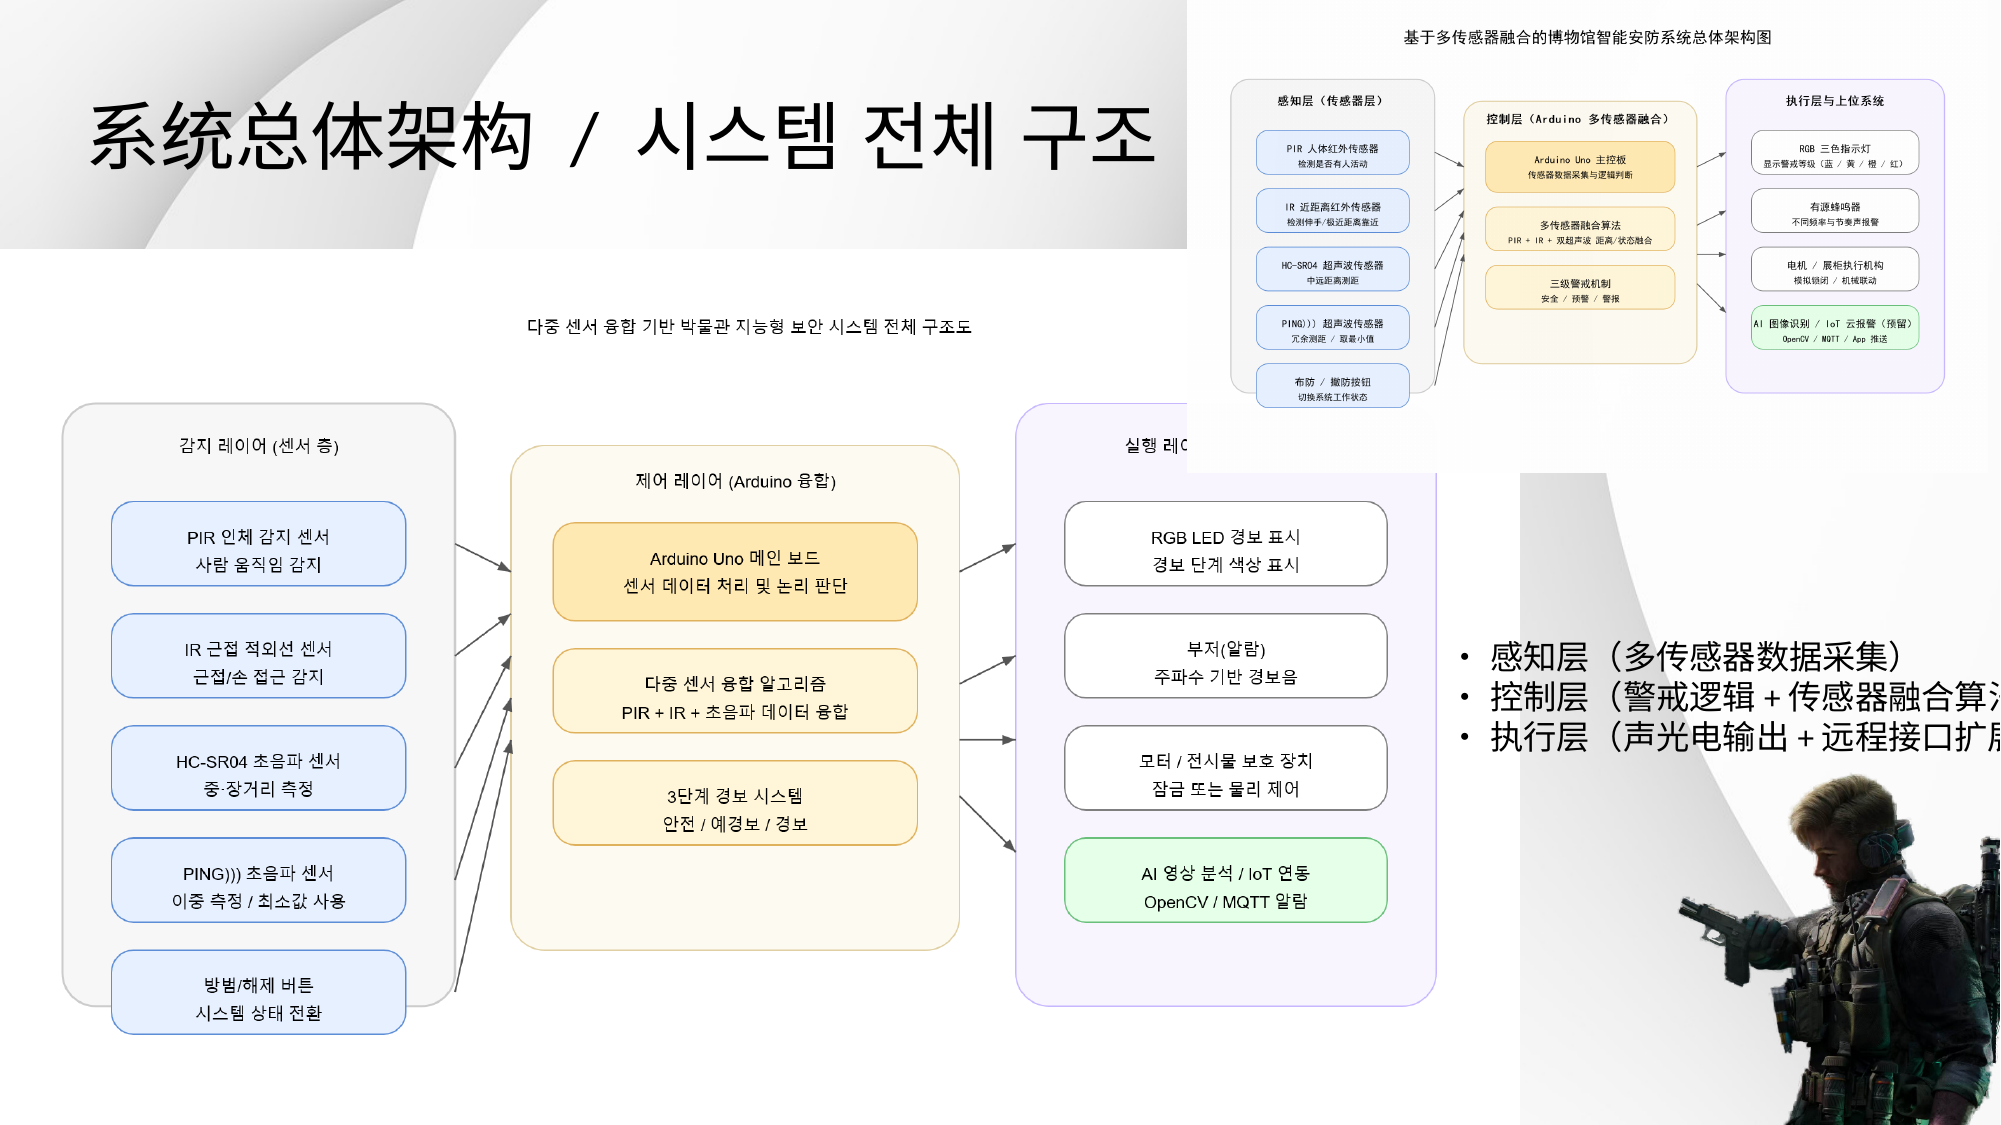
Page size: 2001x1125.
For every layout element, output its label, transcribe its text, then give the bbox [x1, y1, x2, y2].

picture [0, 0, 2001, 1125]
title 系统总体架构 / 시스템 전체 구조 [70, 32, 1187, 248]
text_box •感知层（多传感器数据采集） •控制层（警戒逻辑+传感器融合算法） •执行层（声光电输出+远程接口扩展） [1520, 629, 2000, 804]
